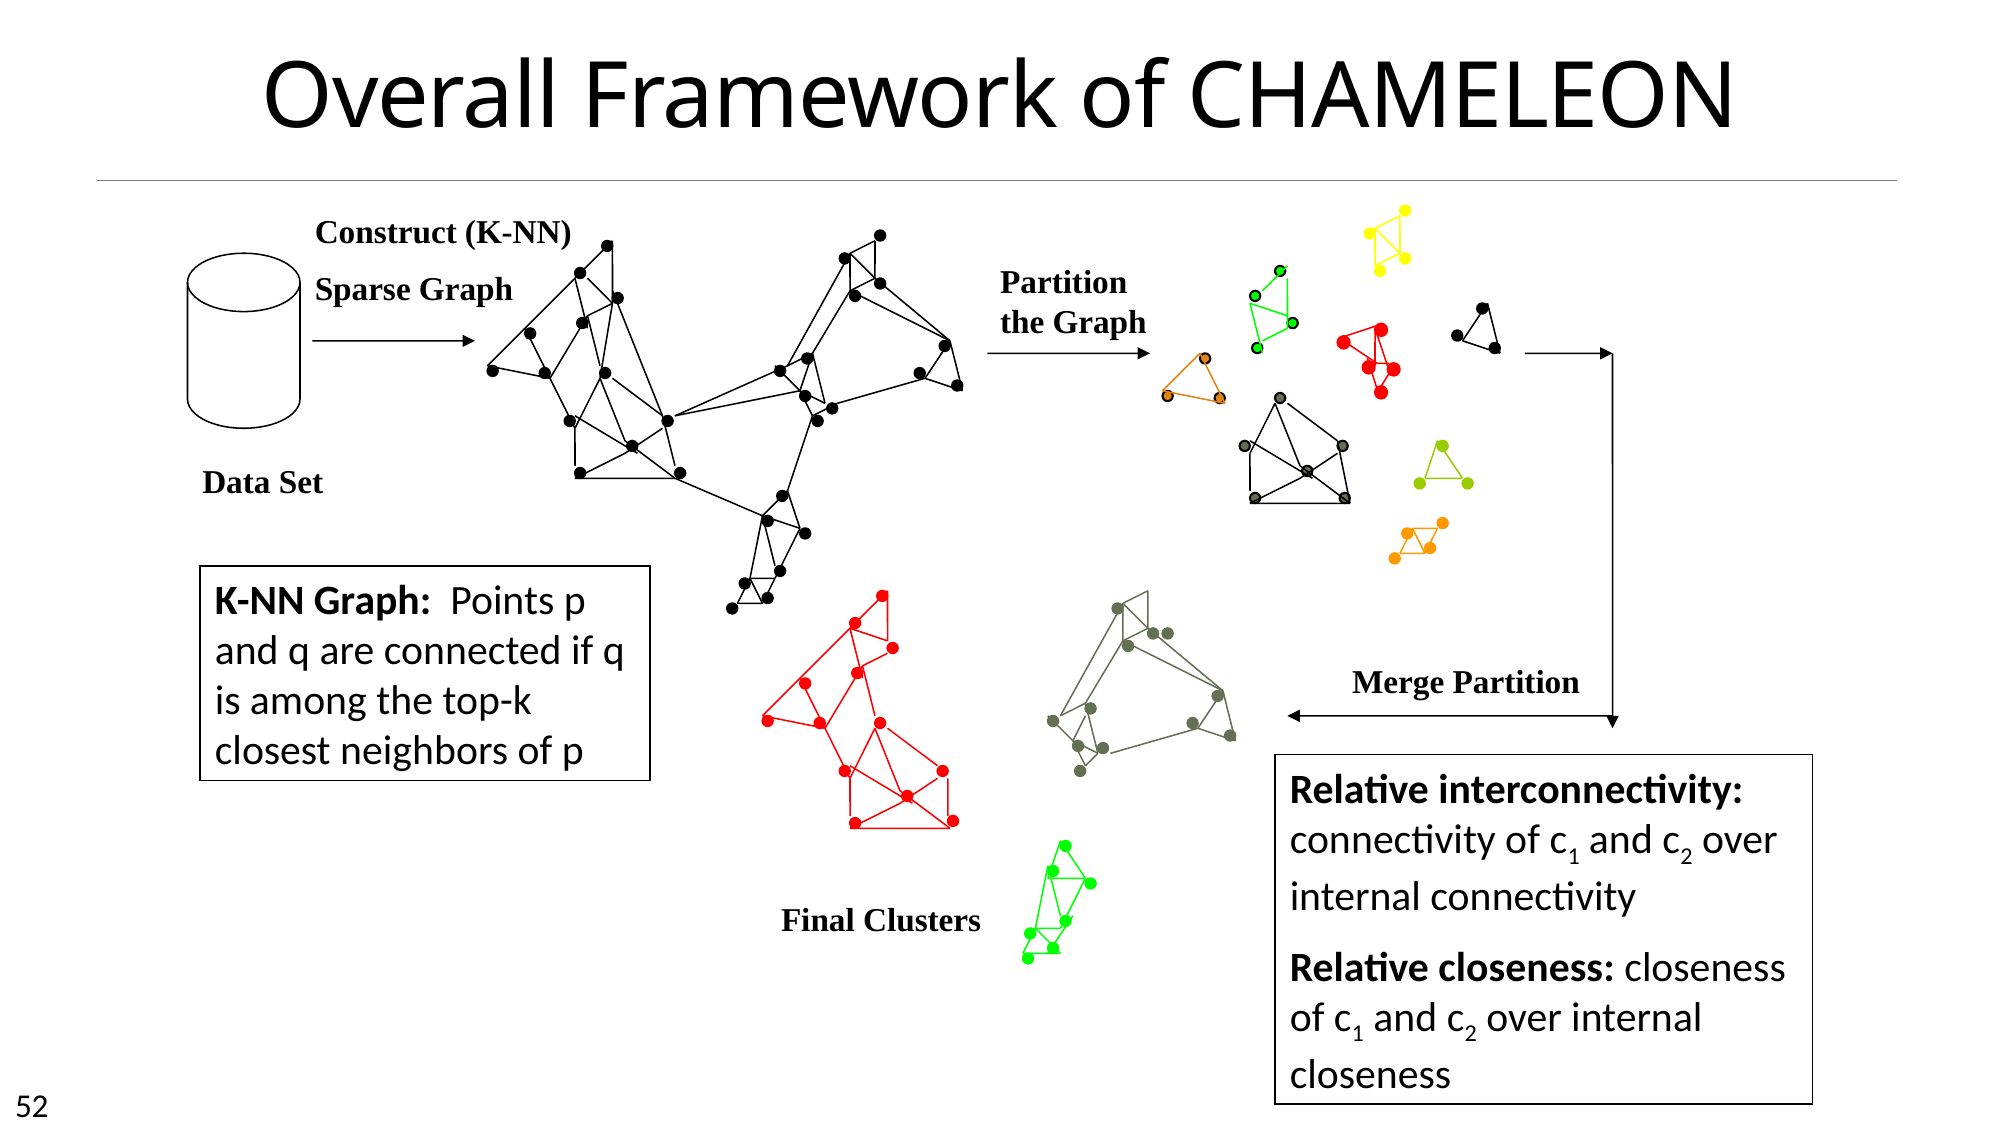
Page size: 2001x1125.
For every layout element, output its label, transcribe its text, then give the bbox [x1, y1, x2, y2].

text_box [186, 202, 1813, 1099]
title Overall Framework of CHAMELEON [0, 62, 2000, 154]
